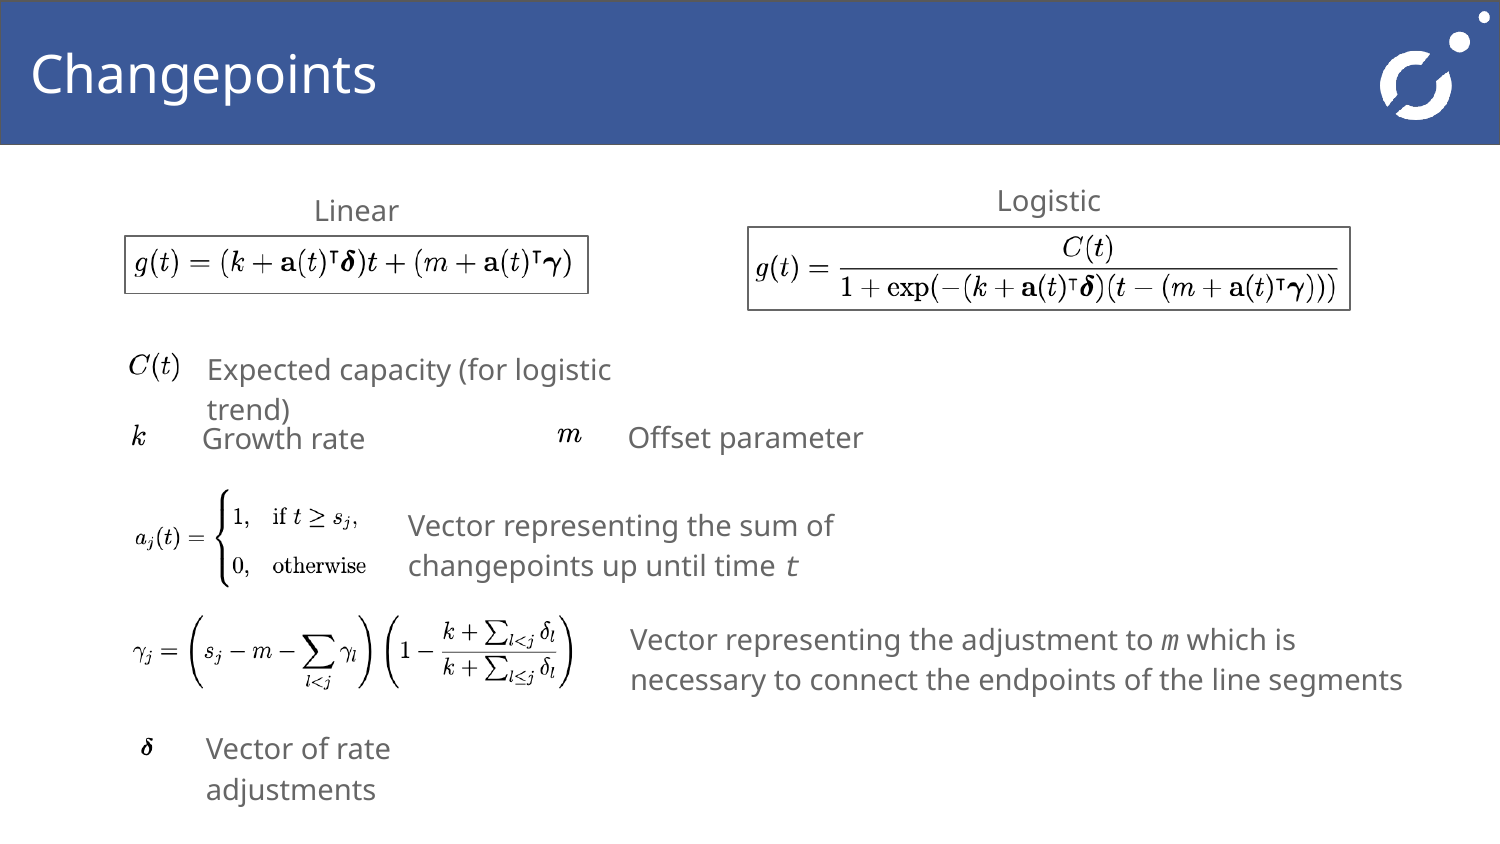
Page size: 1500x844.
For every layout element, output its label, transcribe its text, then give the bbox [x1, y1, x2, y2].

text_box Vector of rate adjustments [190, 710, 576, 782]
picture [126, 242, 573, 288]
picture [126, 481, 366, 598]
text_box Expected capacity (for logistic trend) [191, 330, 712, 402]
picture [553, 424, 584, 445]
text_box [125, 235, 588, 294]
picture [124, 349, 185, 384]
text_box [748, 226, 1350, 311]
picture [749, 231, 1340, 305]
text_box Offset parameter [612, 398, 893, 470]
text_box Linear [294, 178, 419, 236]
picture [126, 419, 149, 450]
picture [137, 732, 157, 759]
text_box Growth rate [186, 400, 390, 472]
picture [129, 608, 575, 693]
text_box Vector representing the adjustment to m which is necessary to connect the endpoints of the line segments [614, 600, 1444, 701]
picture [1380, 11, 1490, 120]
text_box Vector representing the sum of changepoints up until time t [393, 487, 922, 587]
title Changepoints [15, 25, 1329, 120]
text_box Logistic [980, 167, 1118, 227]
